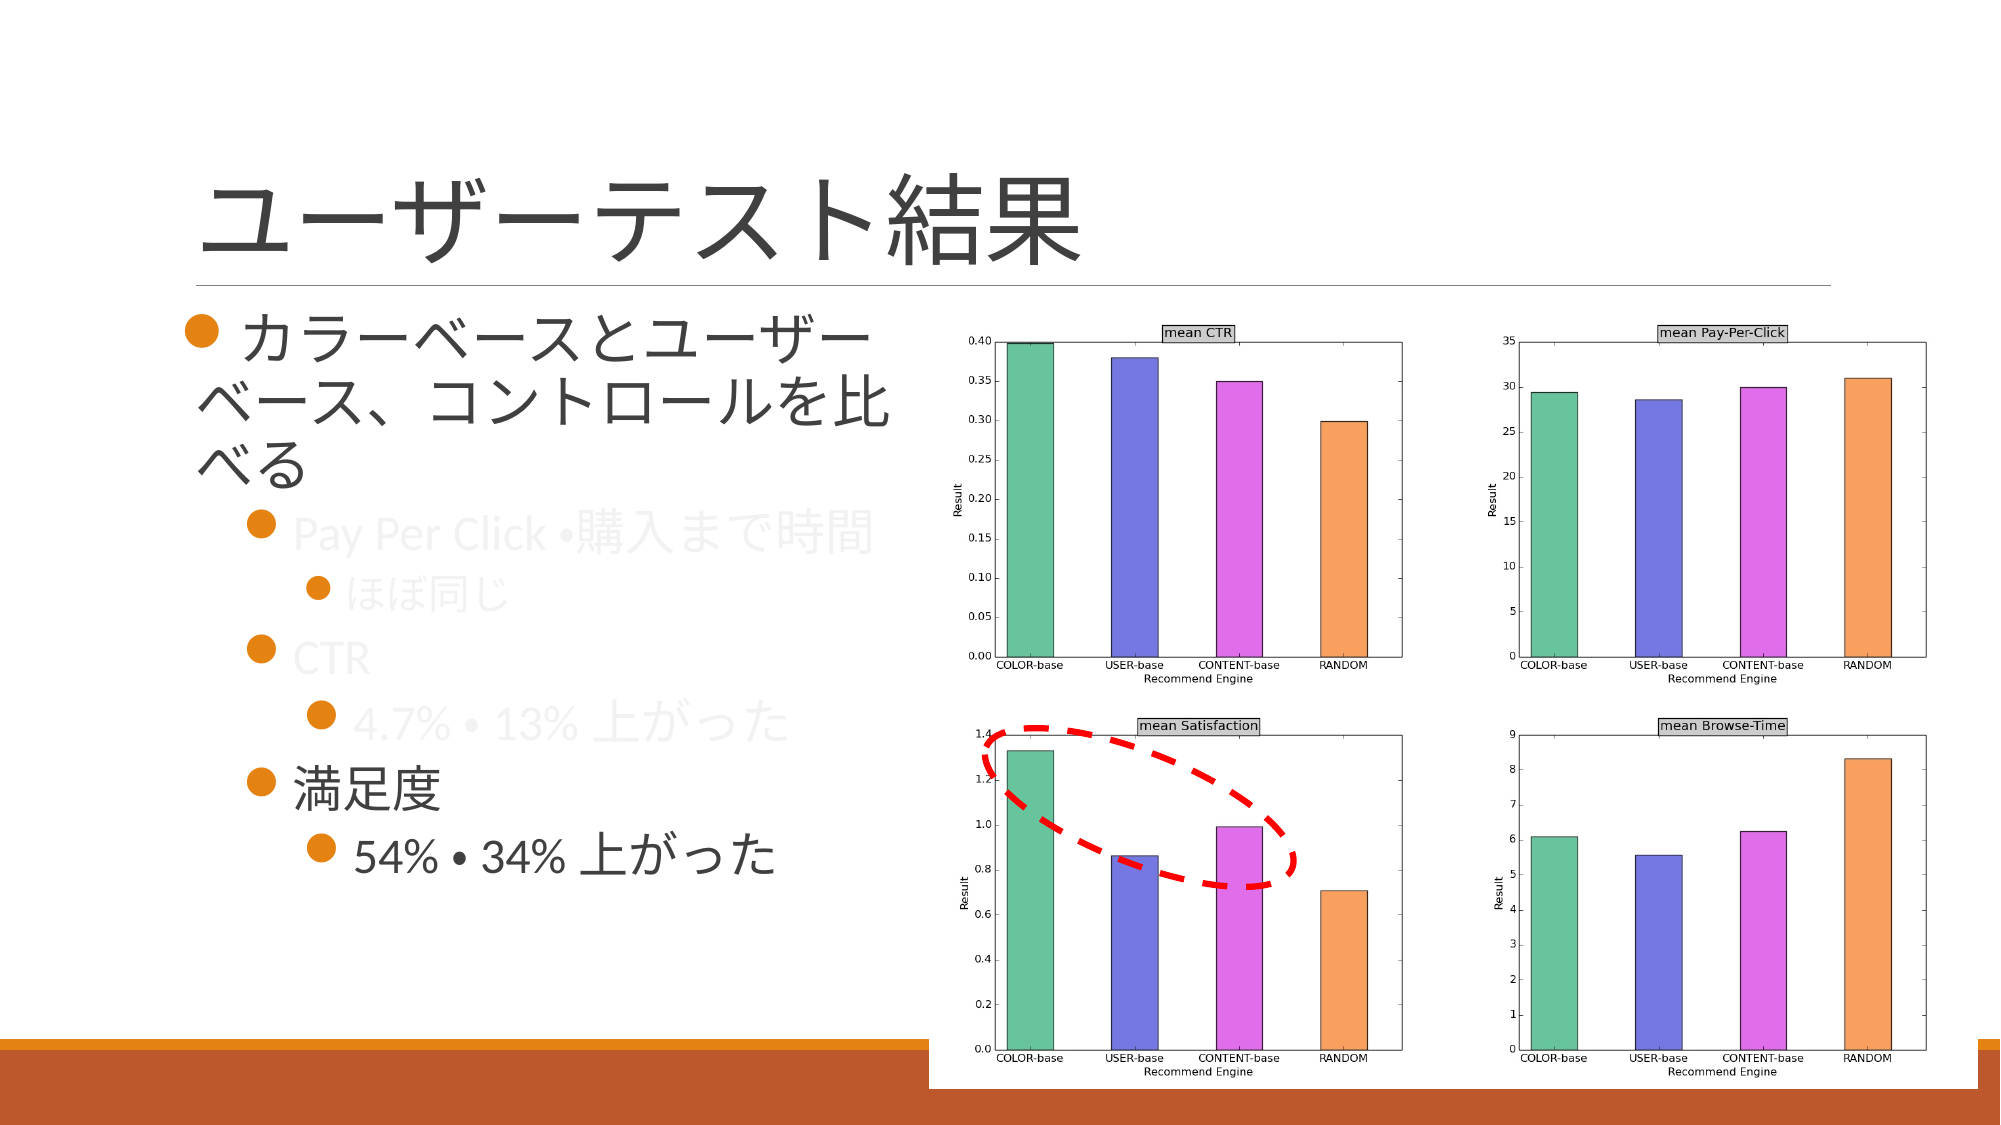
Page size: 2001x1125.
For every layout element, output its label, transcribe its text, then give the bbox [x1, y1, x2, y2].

list カラーベースとユーザーベース、コントロールを比べる Pay Per Click・購入まで時間 ほぼ同じ CTR 4.7%・13%上がった 満足度 54%・34%上がった [180, 302, 928, 963]
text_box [929, 302, 1978, 1089]
title ユーザーテスト結果 [180, 47, 1830, 285]
